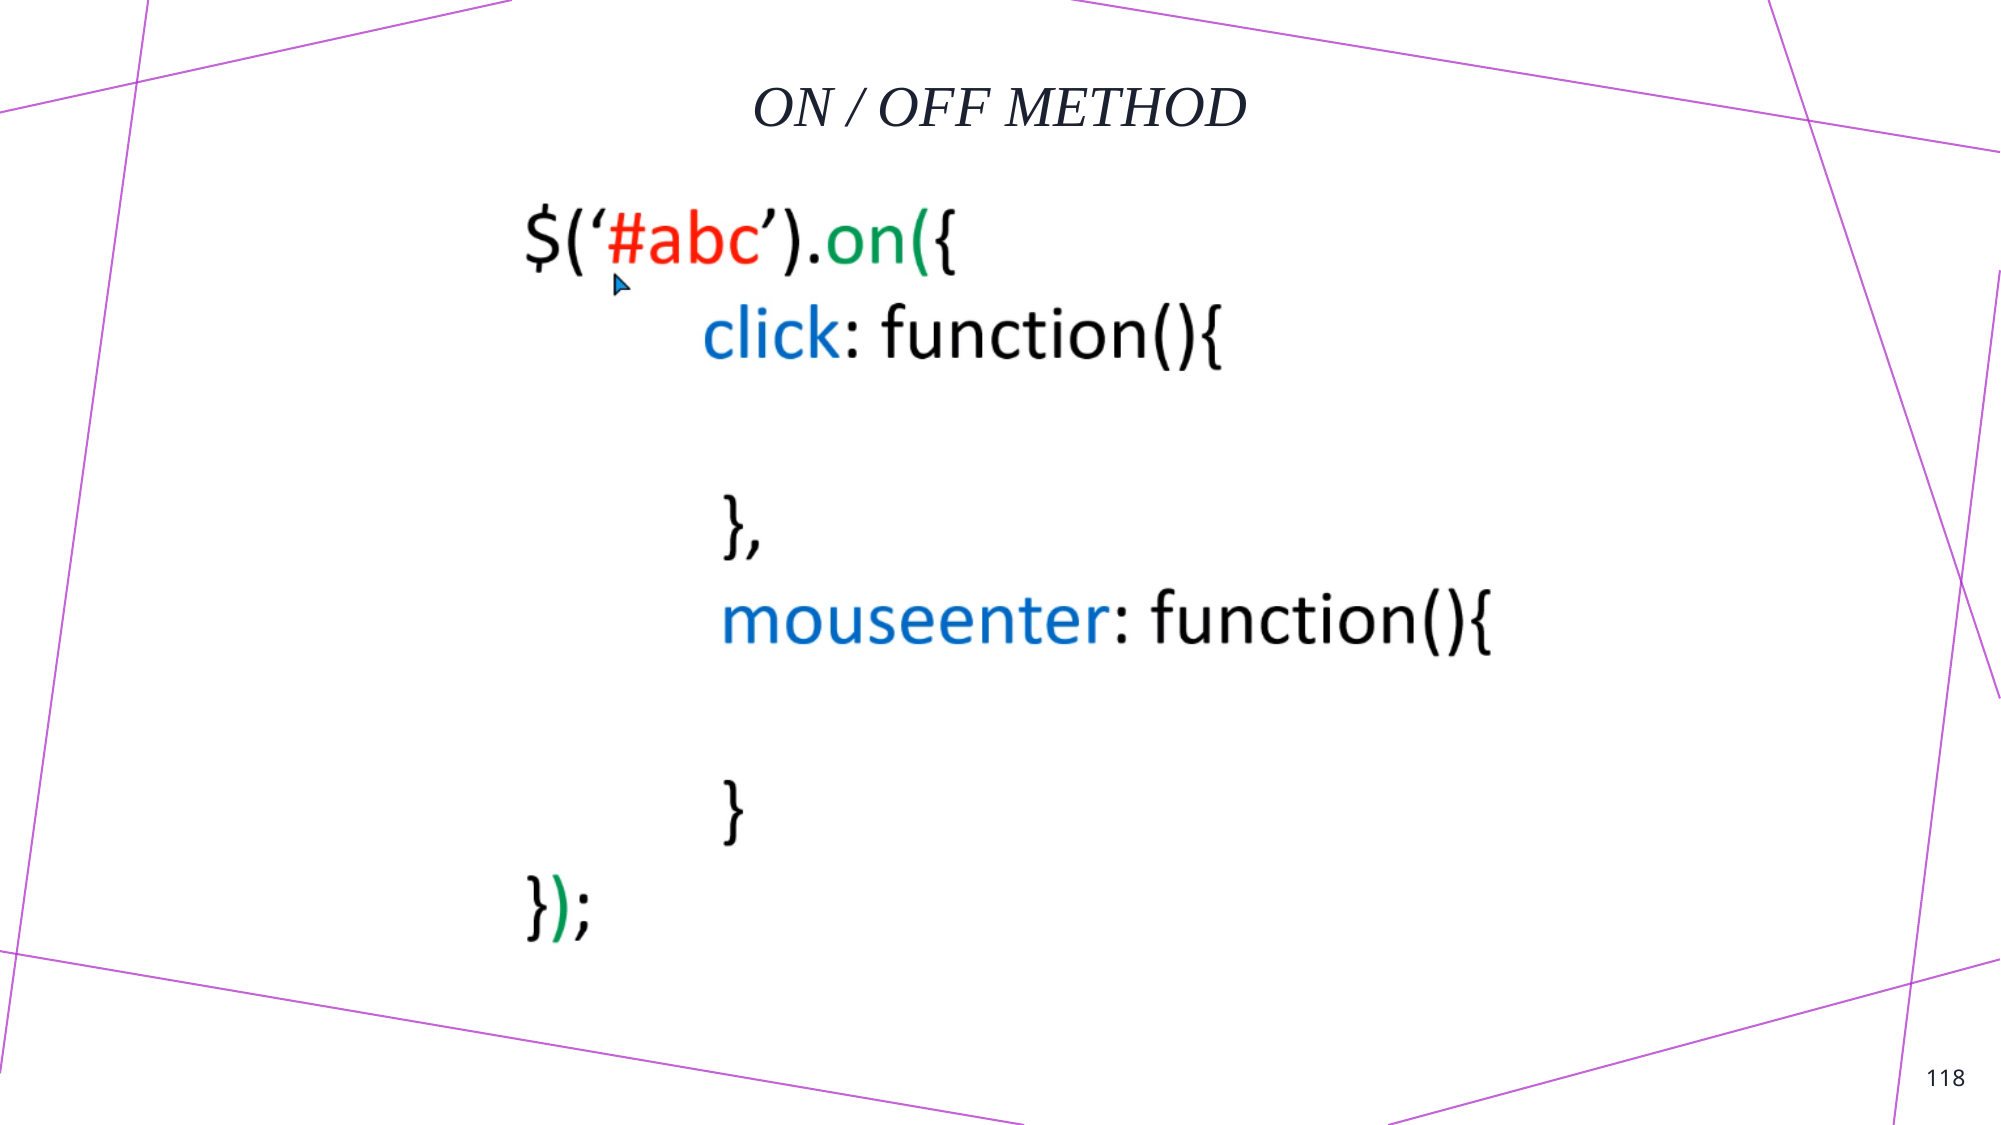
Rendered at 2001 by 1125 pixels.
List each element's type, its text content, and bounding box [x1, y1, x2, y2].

title On / off method [721, 44, 1279, 171]
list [449, 175, 1551, 950]
slide_number 118 [1903, 1049, 1981, 1110]
